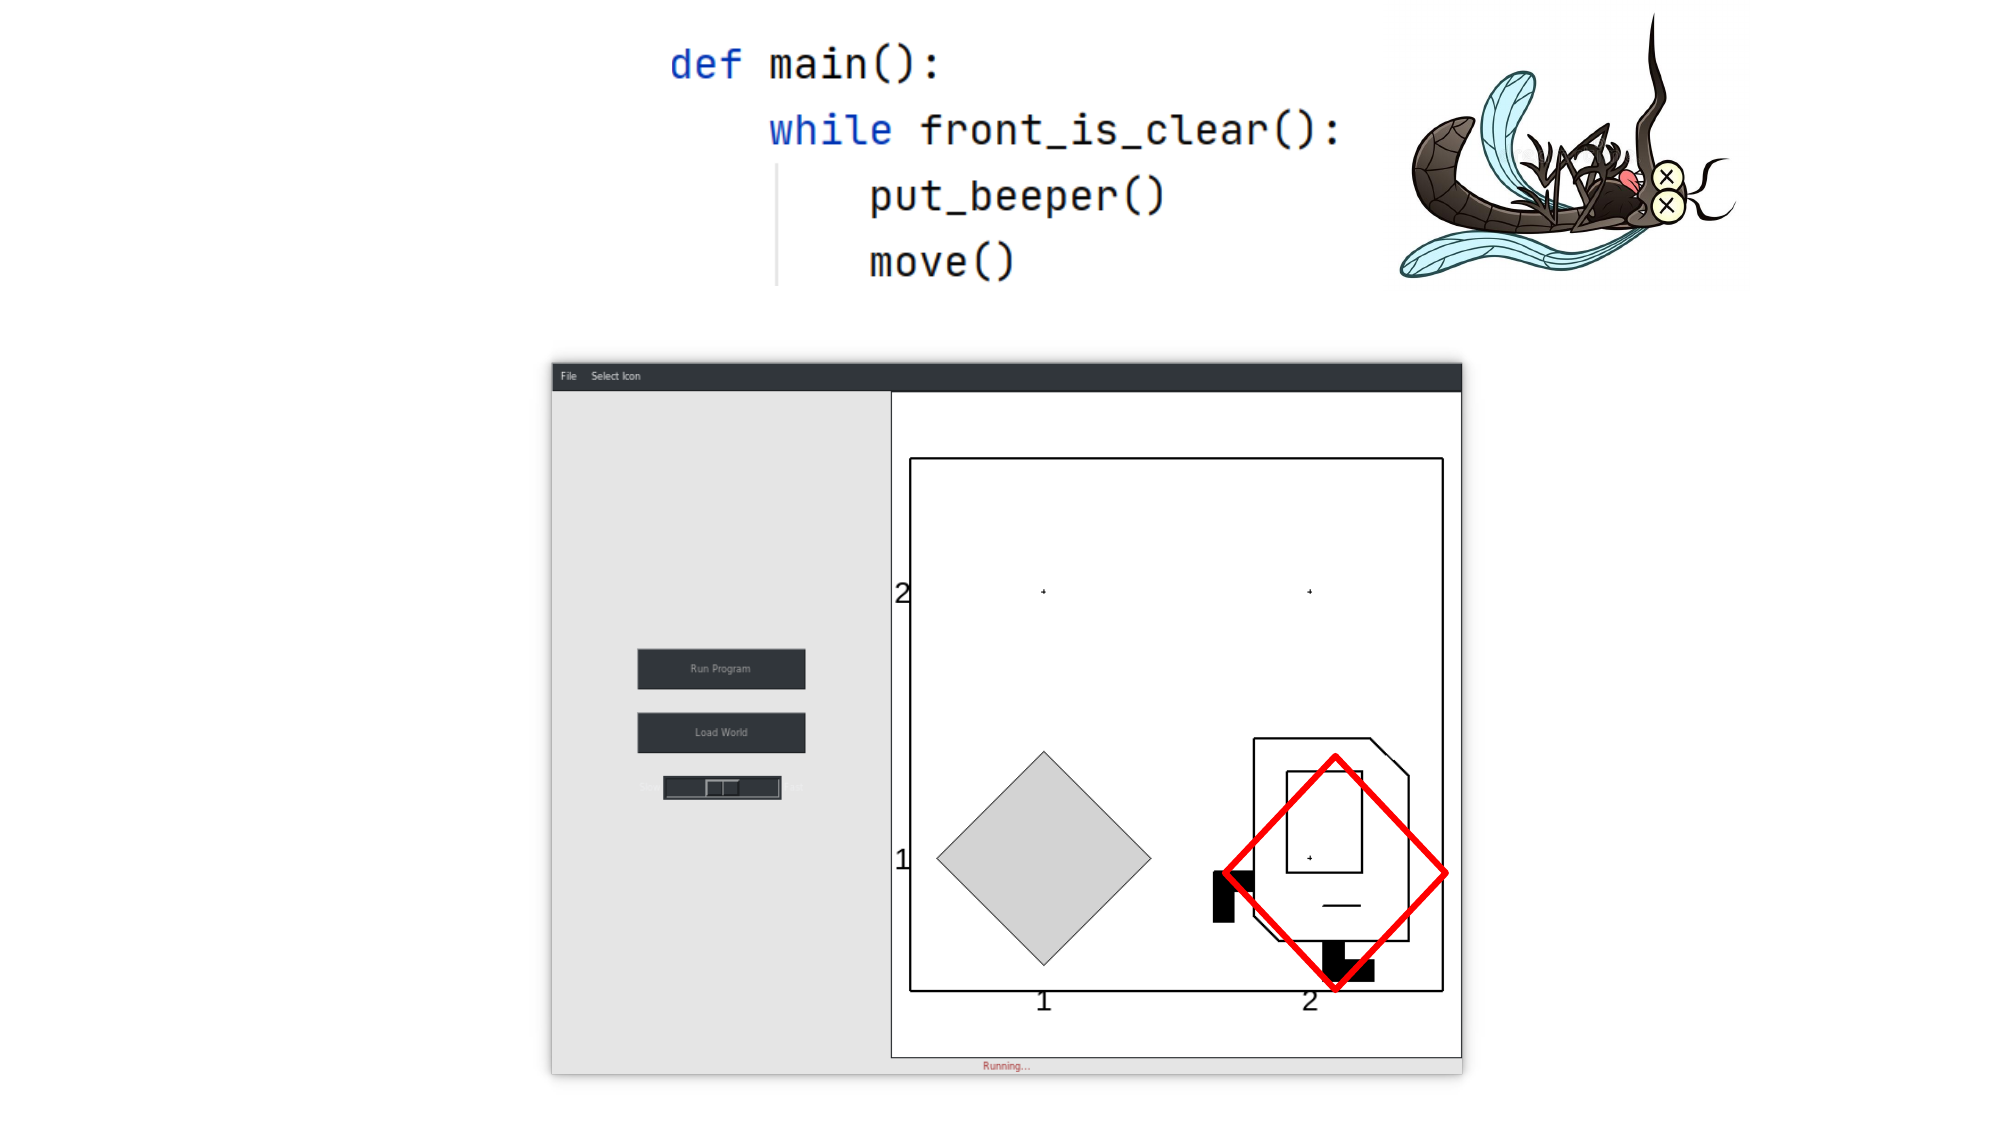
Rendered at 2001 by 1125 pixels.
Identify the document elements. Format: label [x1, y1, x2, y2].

picture [528, 340, 1485, 1097]
picture [672, 41, 1342, 286]
picture [1383, 0, 1751, 291]
